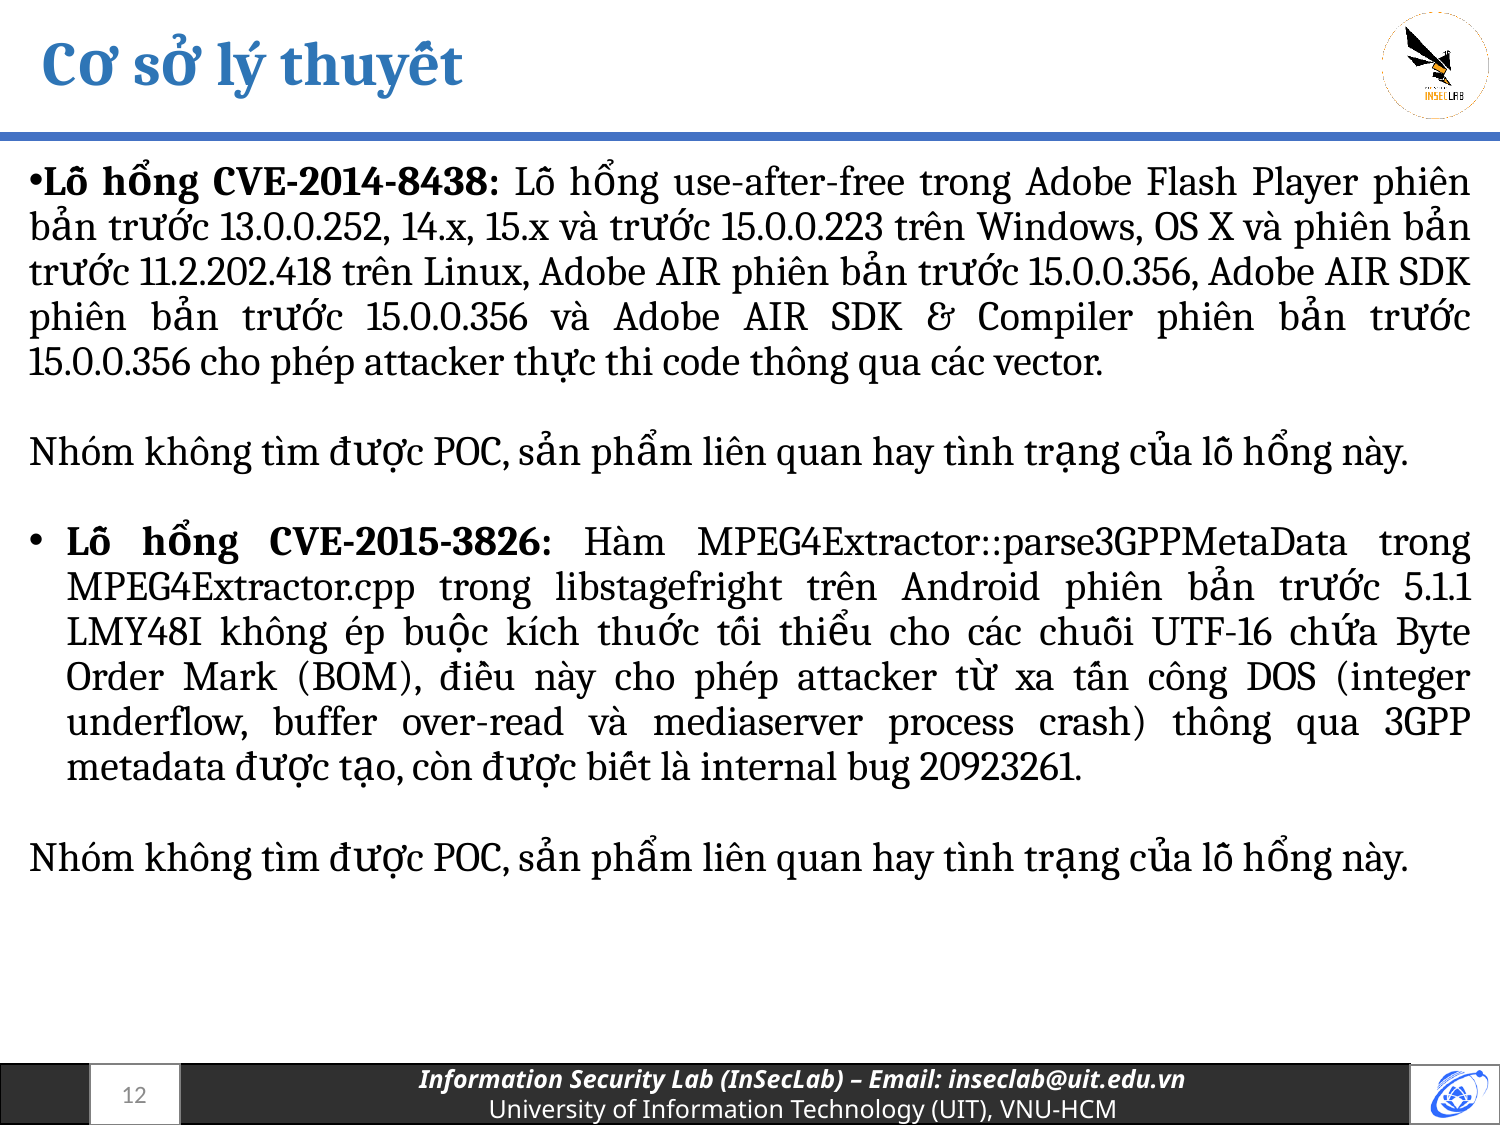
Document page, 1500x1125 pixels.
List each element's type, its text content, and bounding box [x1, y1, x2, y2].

picture [1426, 1053, 1495, 1125]
slide_number 12 [95, 1063, 162, 1124]
list Lỗ hổng CVE-2014-8438: Lỗ hổng use-after-free trong Adobe Flash Player phiên bản trước 13.0.0.252, 14.x, 15.x và trước 15.0.0.223 trên Windows, OS X và phiên bản trước 11.2.202.418 trên Linux, Adobe AIR phiên bản trước 15.0.0.356, Adobe AIR SDK phiên bản trước 15.0.0.356 và Adobe AIR SDK & Compiler phiên bản trước 15.0.0.356 cho phép attacker thực thi code thông qua các vector. Nhóm không tìm được POC, sản phẩm liên quan hay tình trạng của lỗ hổng này. Lỗ hổng CVE-2015-3826: Hàm MPEG4Extractor::parse3GPPMetaData trong MPEG4Extractor.cpp trong libstagefright trên Android phiên bản trước 5.1.1 LMY48I không ép buộc kích thuớc tối thiểu cho các chuỗi UTF-16 chứa Byte Order Mark (BOM), điều này cho phép attacker từ xa tấn công DOS (integer underflow, buffer over-read và mediaserver process crash) thông qua 3GPP metadata được tạo, còn được biết là internal bug 20923261. Nhóm không tìm được POC, sản phẩm liên quan hay tình trạng của lỗ hổng này. [13, 151, 1487, 1020]
picture [1375, 5, 1495, 125]
title Cơ sở lý thuyết [27, 23, 1376, 108]
